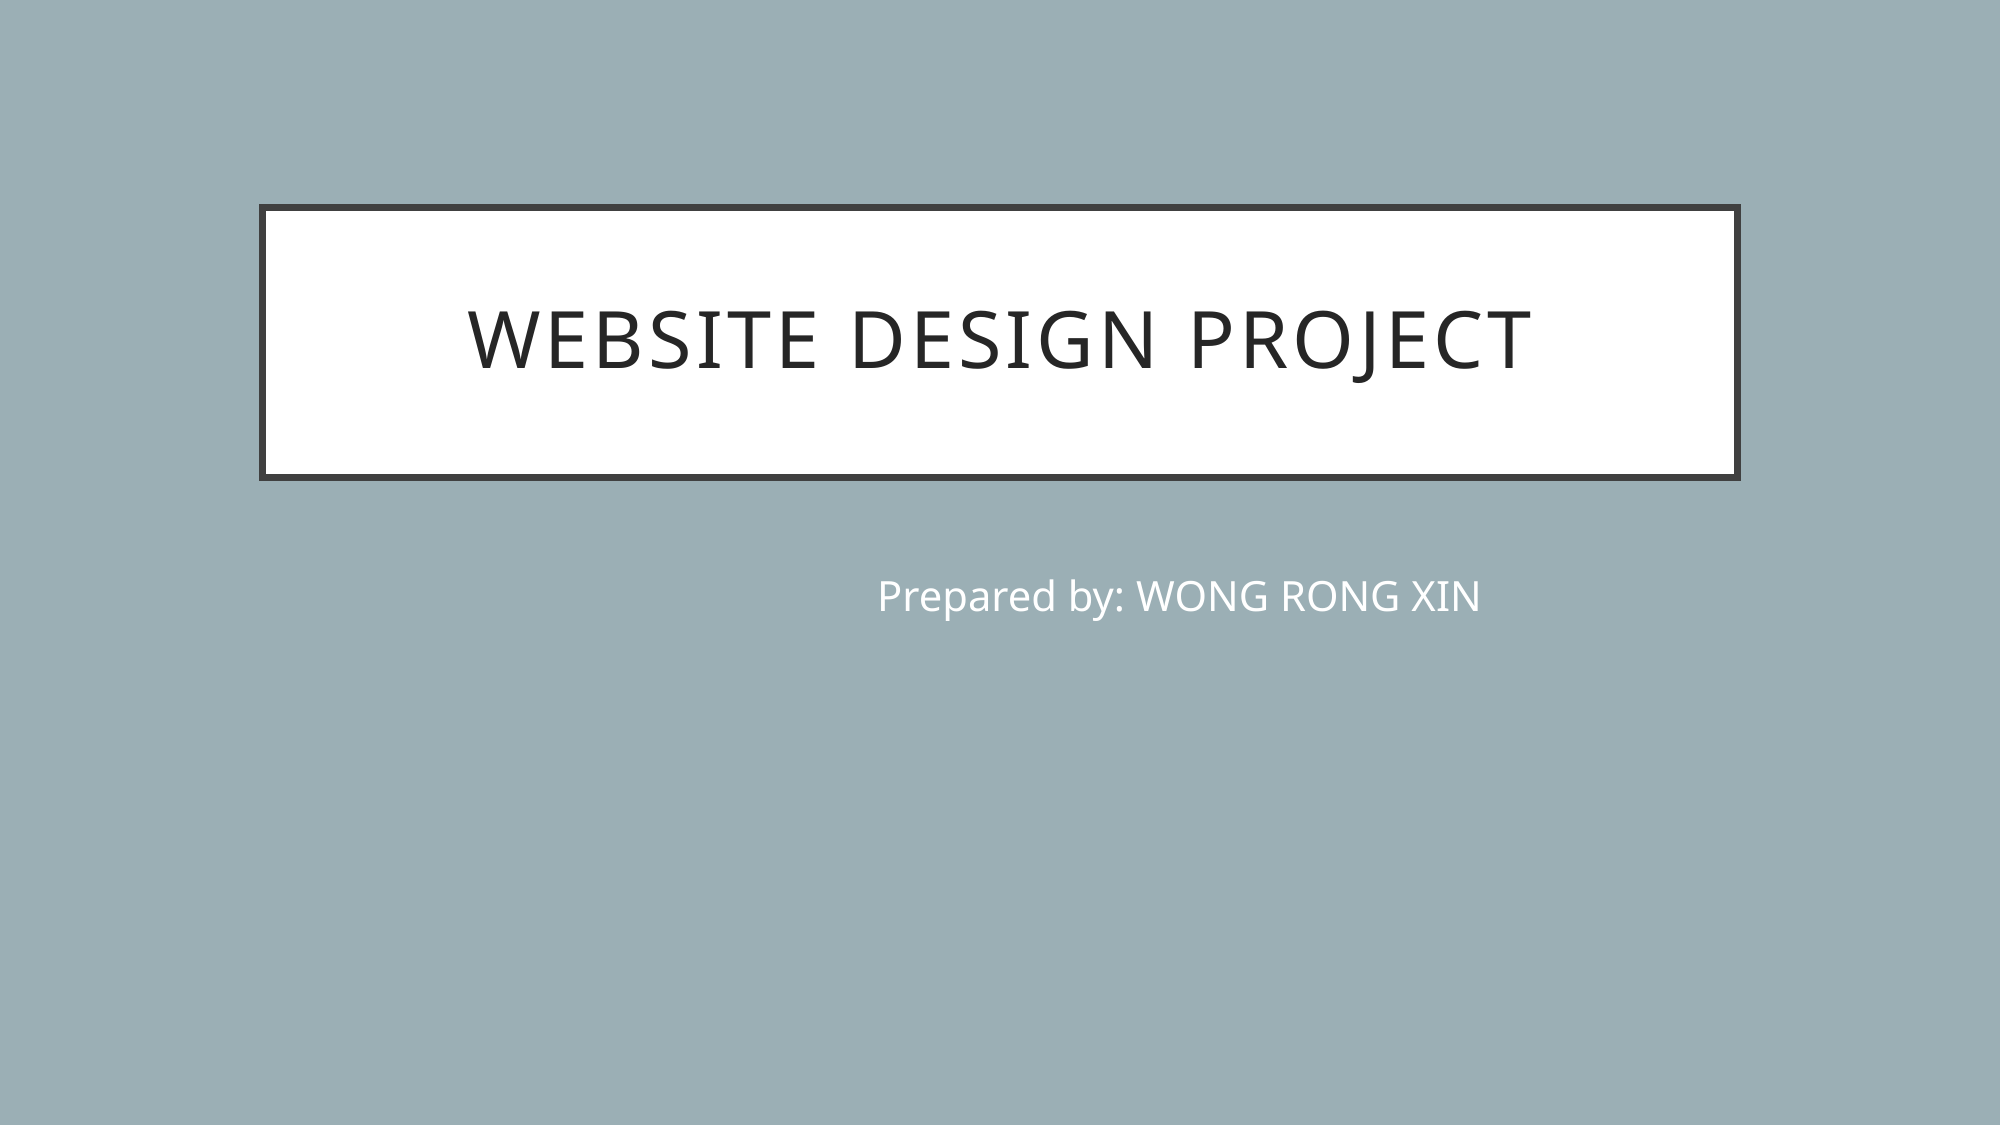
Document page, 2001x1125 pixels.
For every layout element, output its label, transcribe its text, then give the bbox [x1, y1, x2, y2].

title Website design project [259, 204, 1741, 481]
subtitle Prepared by: WONG RONG XIN [621, 562, 1738, 766]
